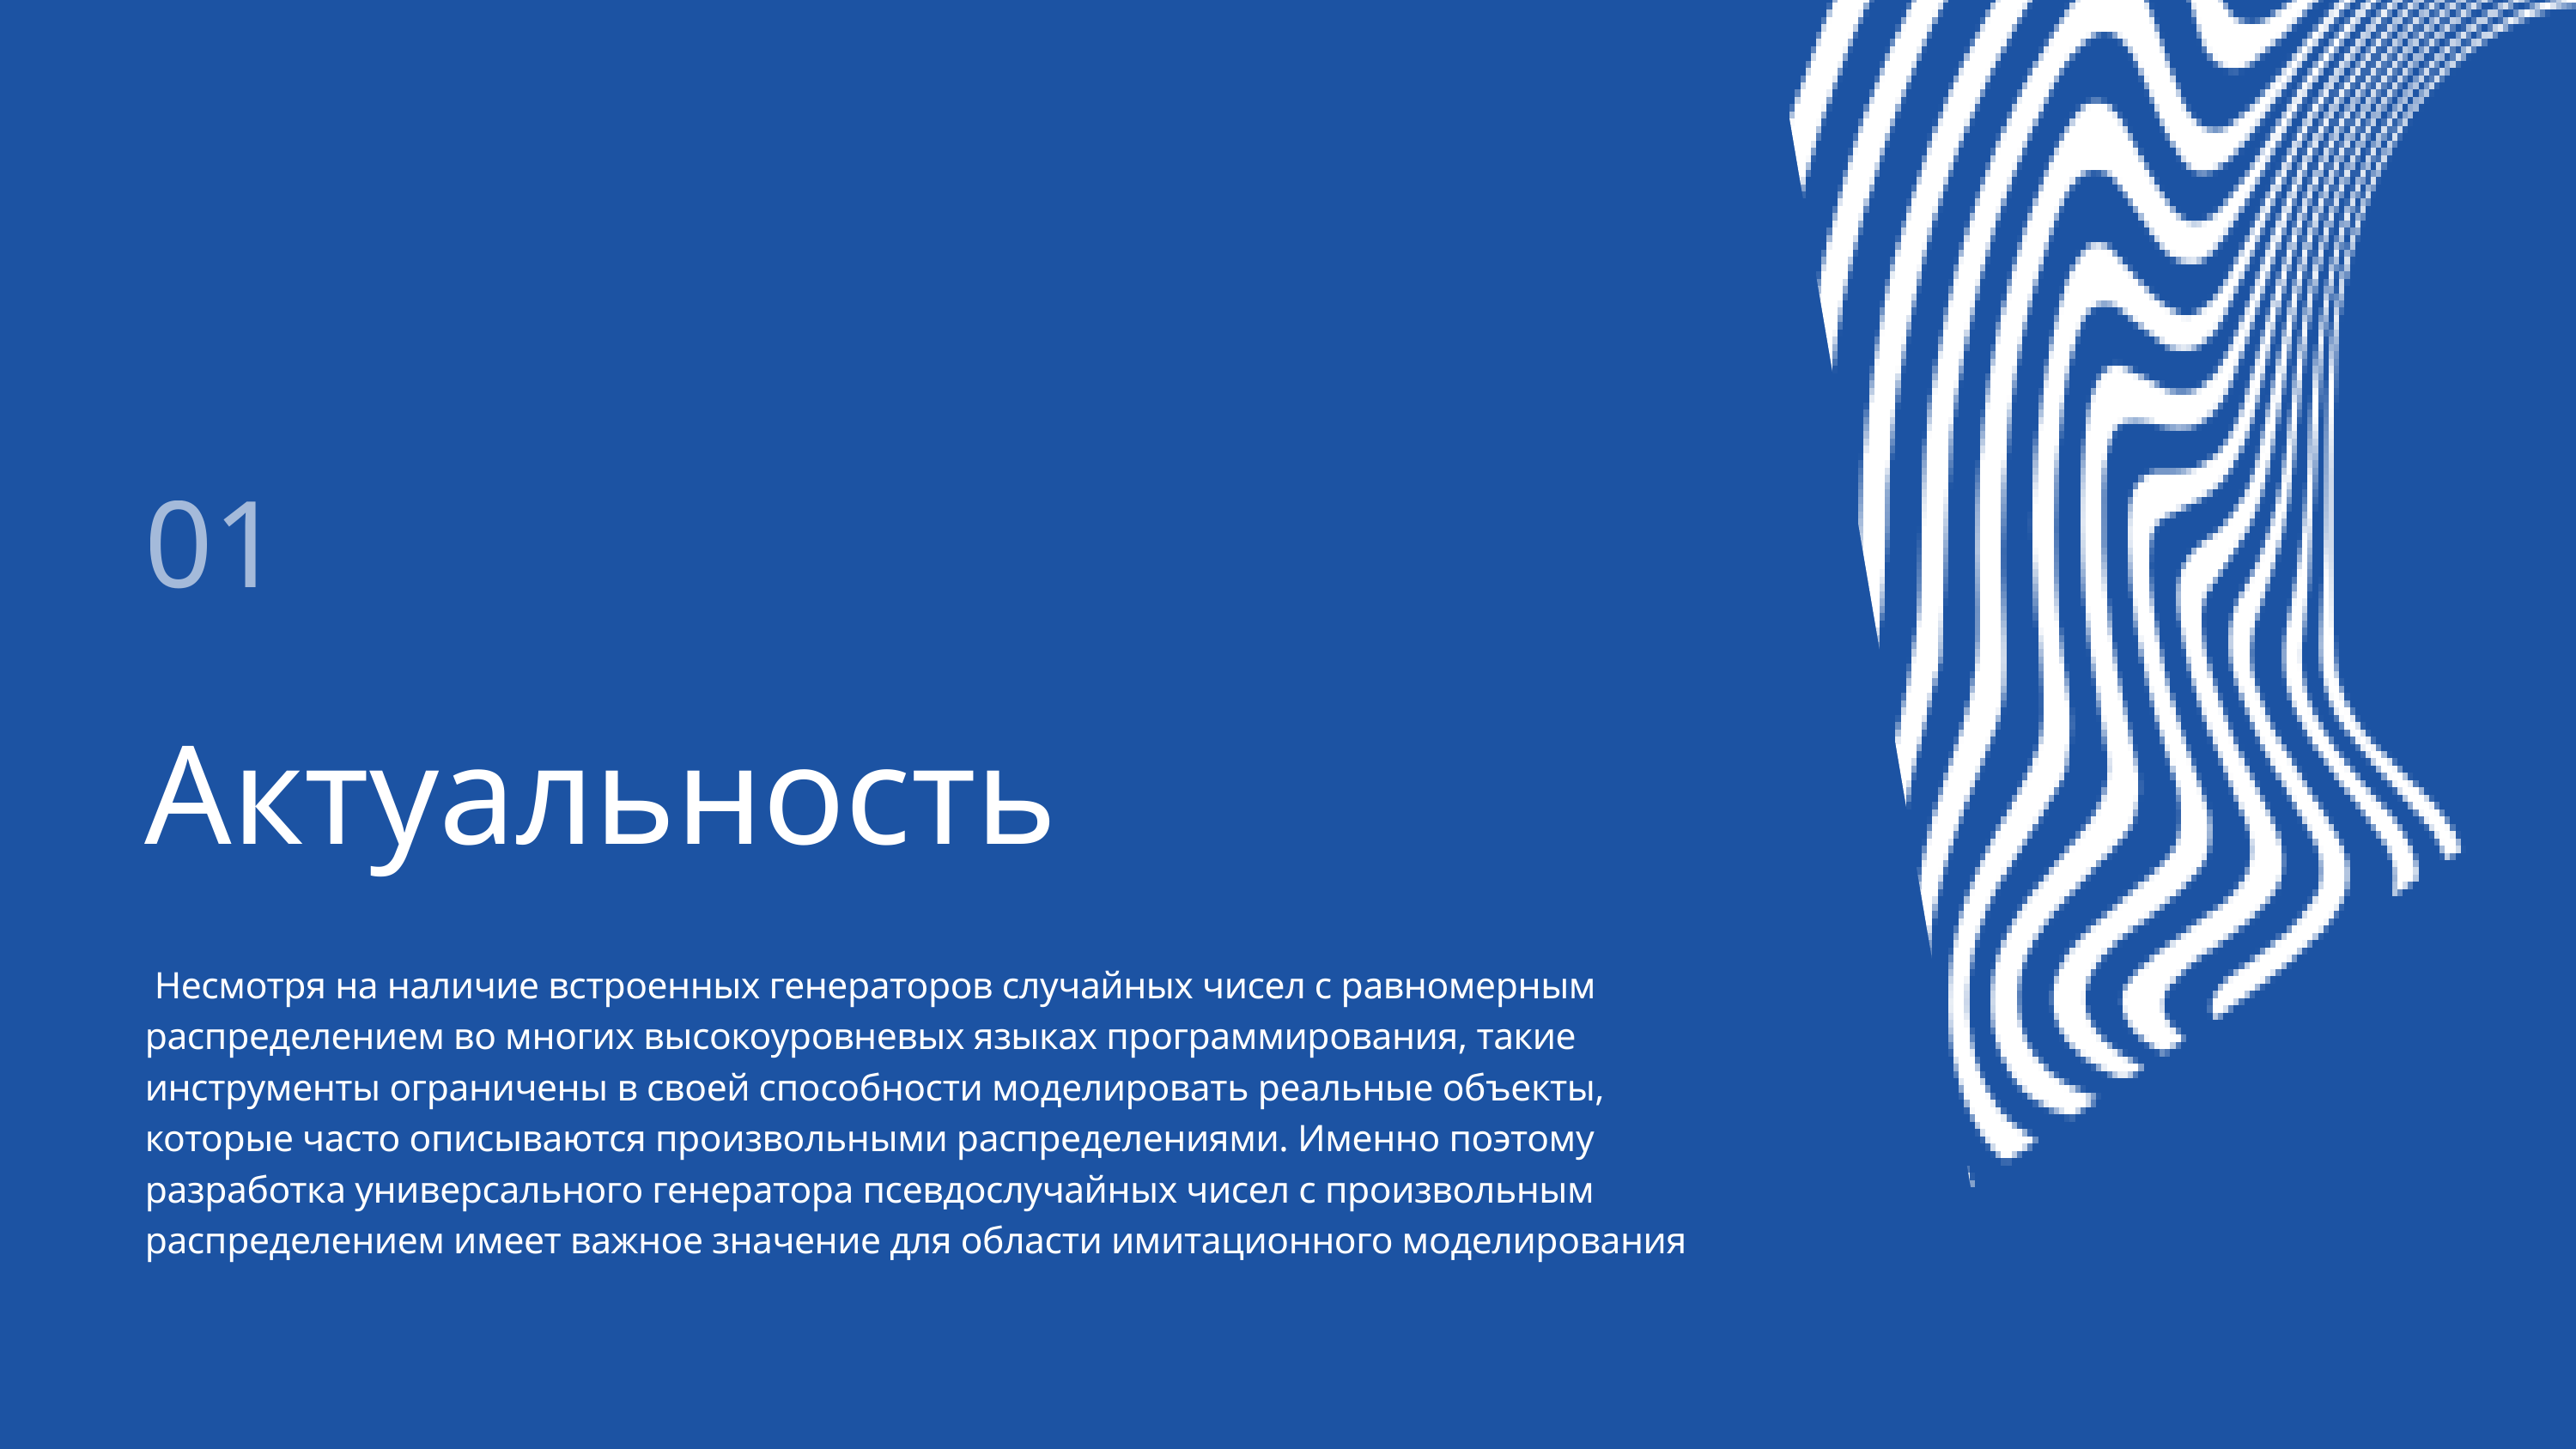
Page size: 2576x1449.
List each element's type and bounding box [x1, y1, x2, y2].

text_box [144, 465, 2576, 1304]
text_box [1769, 0, 2576, 463]
